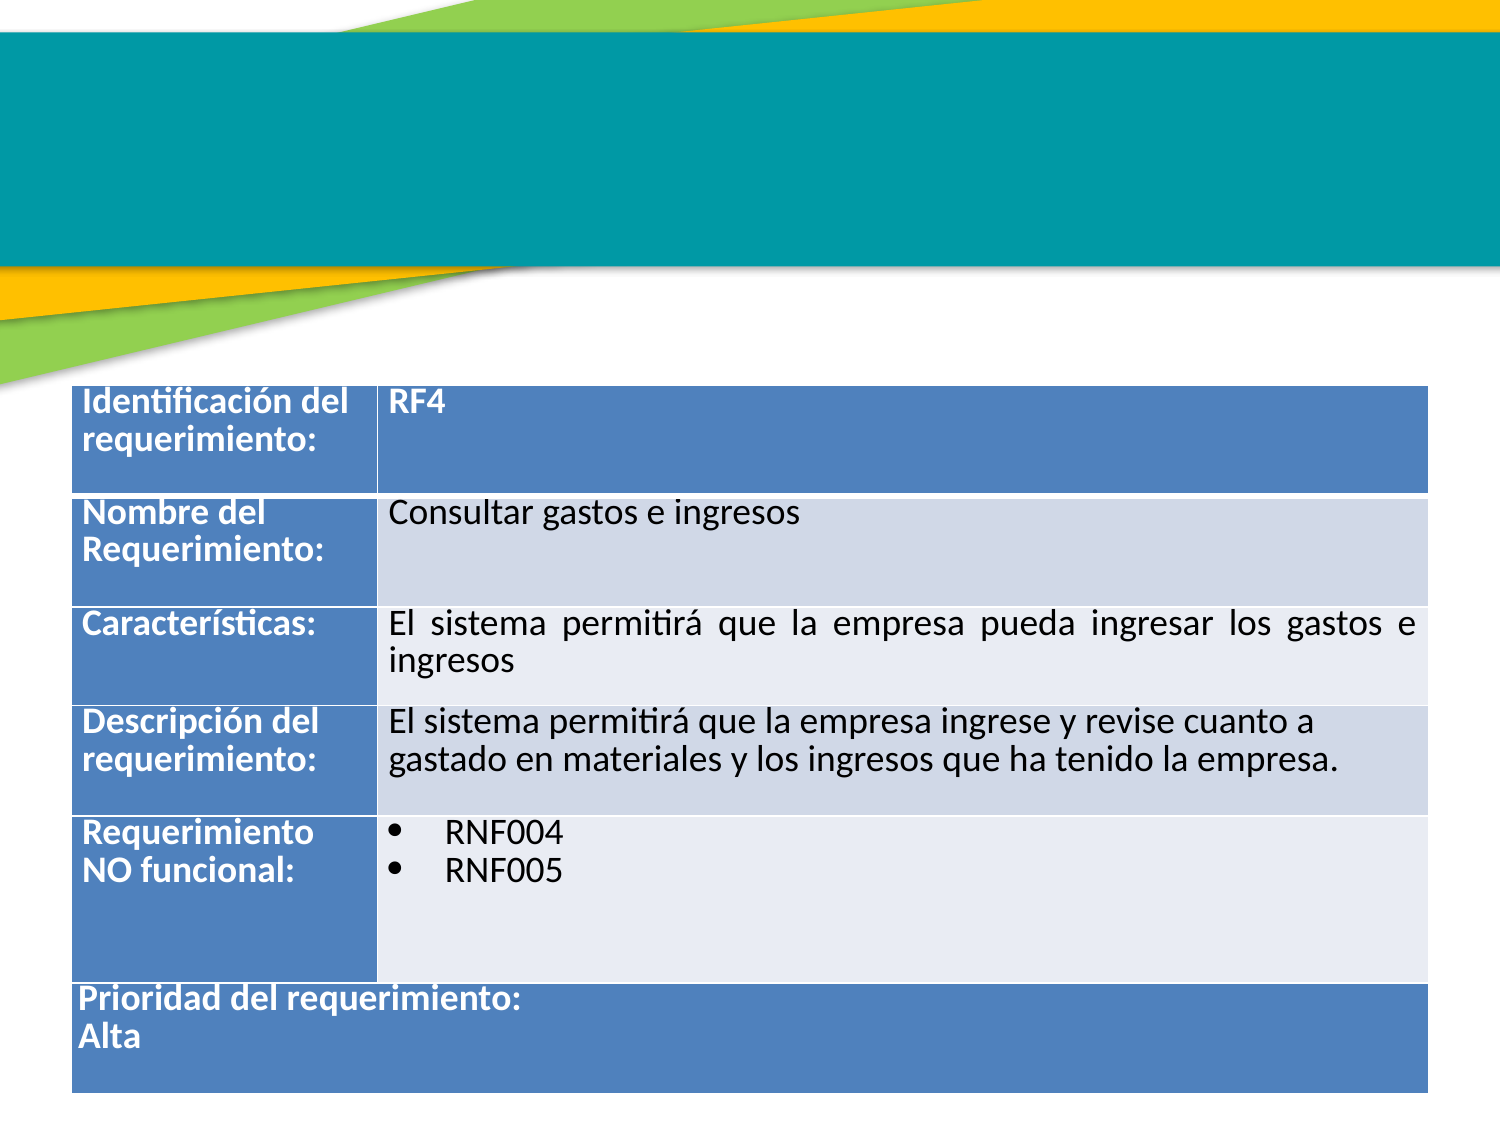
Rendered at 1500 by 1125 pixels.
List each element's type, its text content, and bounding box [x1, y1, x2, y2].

table_header RF4 [378, 386, 1428, 493]
table_cell Requerimiento NO funcional: [72, 817, 377, 982]
table_cell El sistema permitirá que la empresa pueda ingresar los gastos e ingresos [378, 608, 1428, 705]
table_cell Nombre del Requerimiento: [72, 499, 377, 606]
table_cell Descripción del requerimiento: [72, 706, 377, 815]
table_cell Prioridad del requerimiento: Alta [72, 984, 1428, 1093]
table_cell Consultar gastos e ingresos [378, 499, 1428, 606]
table_header Identificación del requerimiento: [72, 386, 377, 493]
table_cell RNF004 RNF005 [378, 817, 1428, 982]
table_cell Características: [72, 608, 377, 705]
table_cell El sistema permitirá que la empresa ingrese y revise cuanto a gastado en materiales y los ingresos que ha tenido la empresa. [378, 706, 1428, 815]
